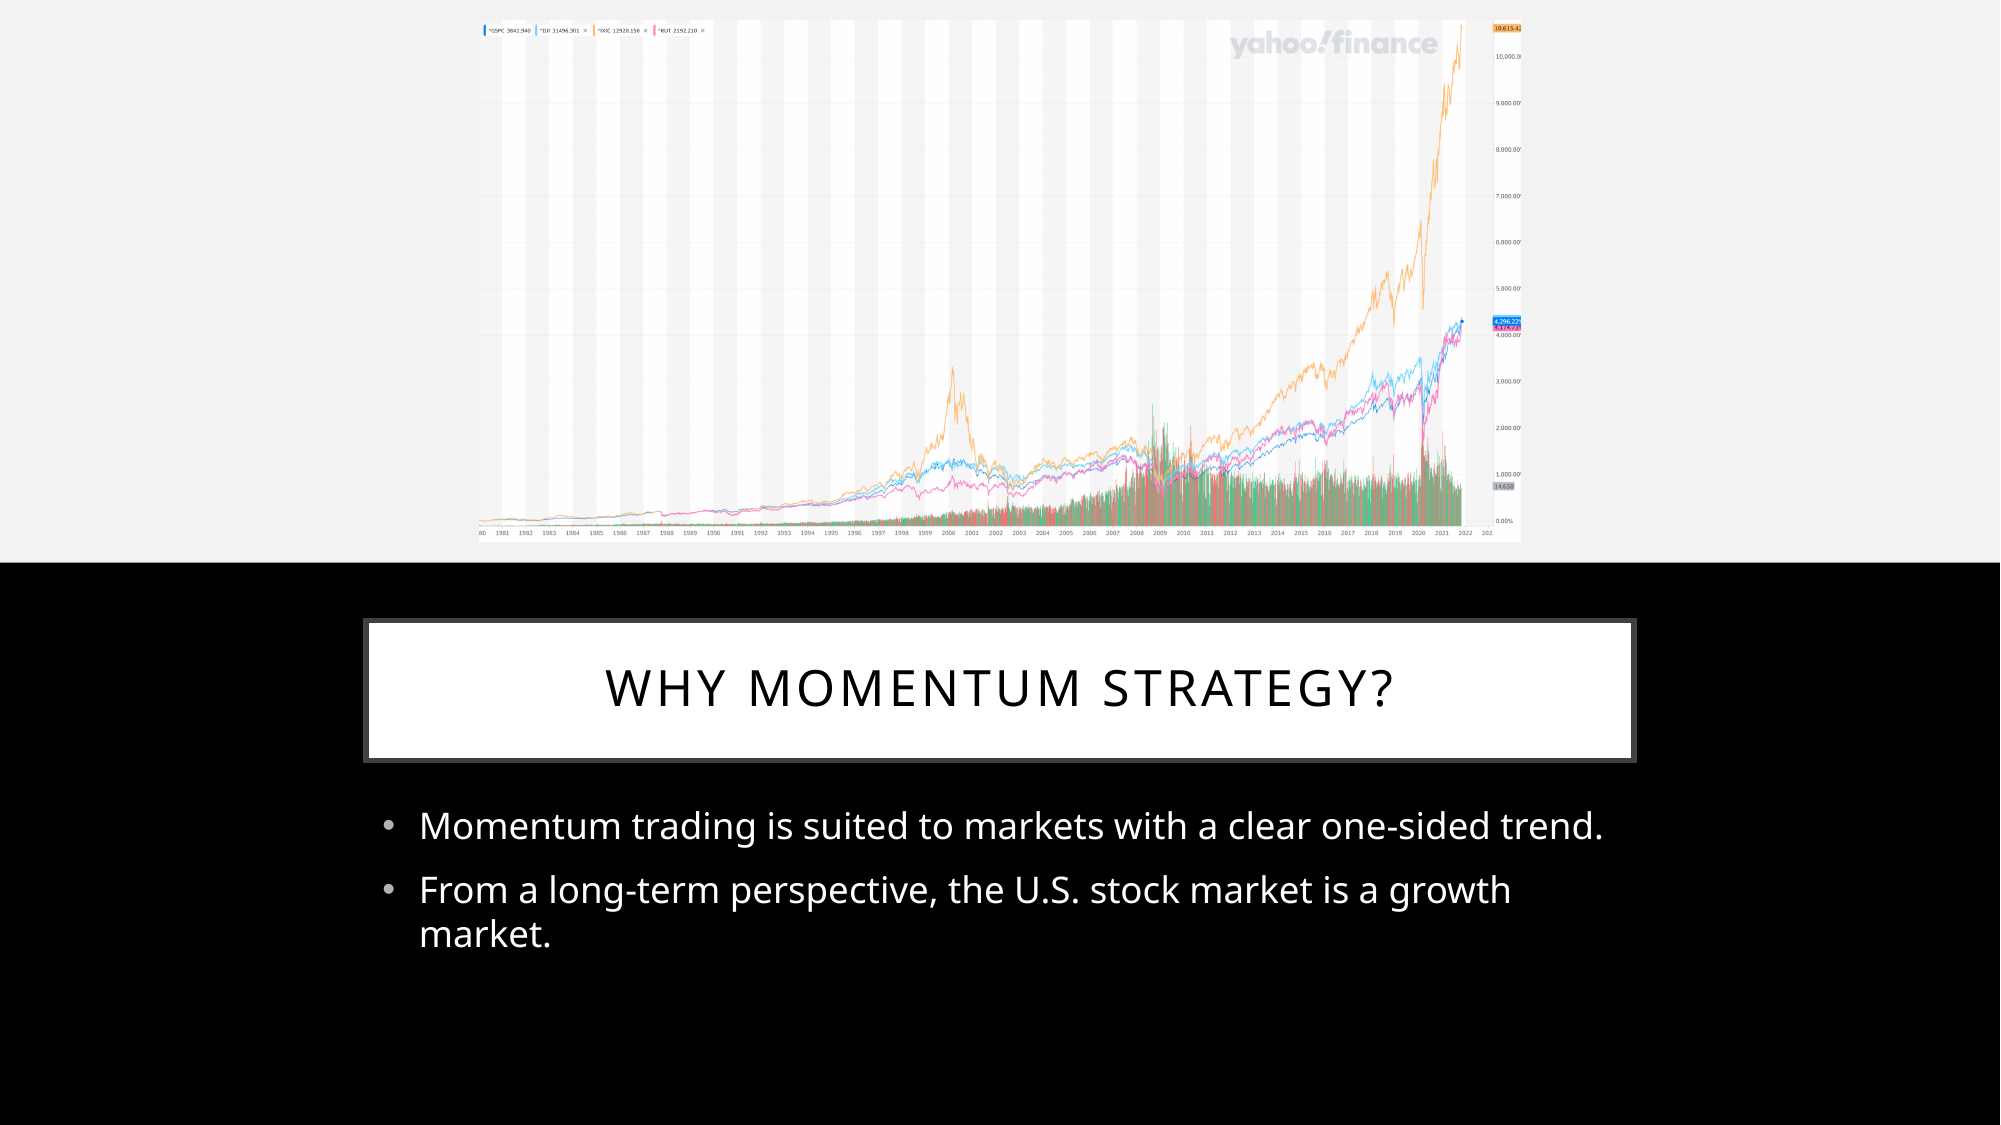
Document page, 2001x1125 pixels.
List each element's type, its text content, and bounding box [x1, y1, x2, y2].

text_box [0, 0, 2000, 562]
picture [479, 20, 1521, 542]
list Momentum trading is suited to markets with a clear one-sided trend. From a long-term perspective, the U.S. stock market is a growth market. [367, 794, 1633, 1004]
title Why Momentum Strategy? [363, 618, 1637, 763]
text_box [0, 562, 2000, 1125]
